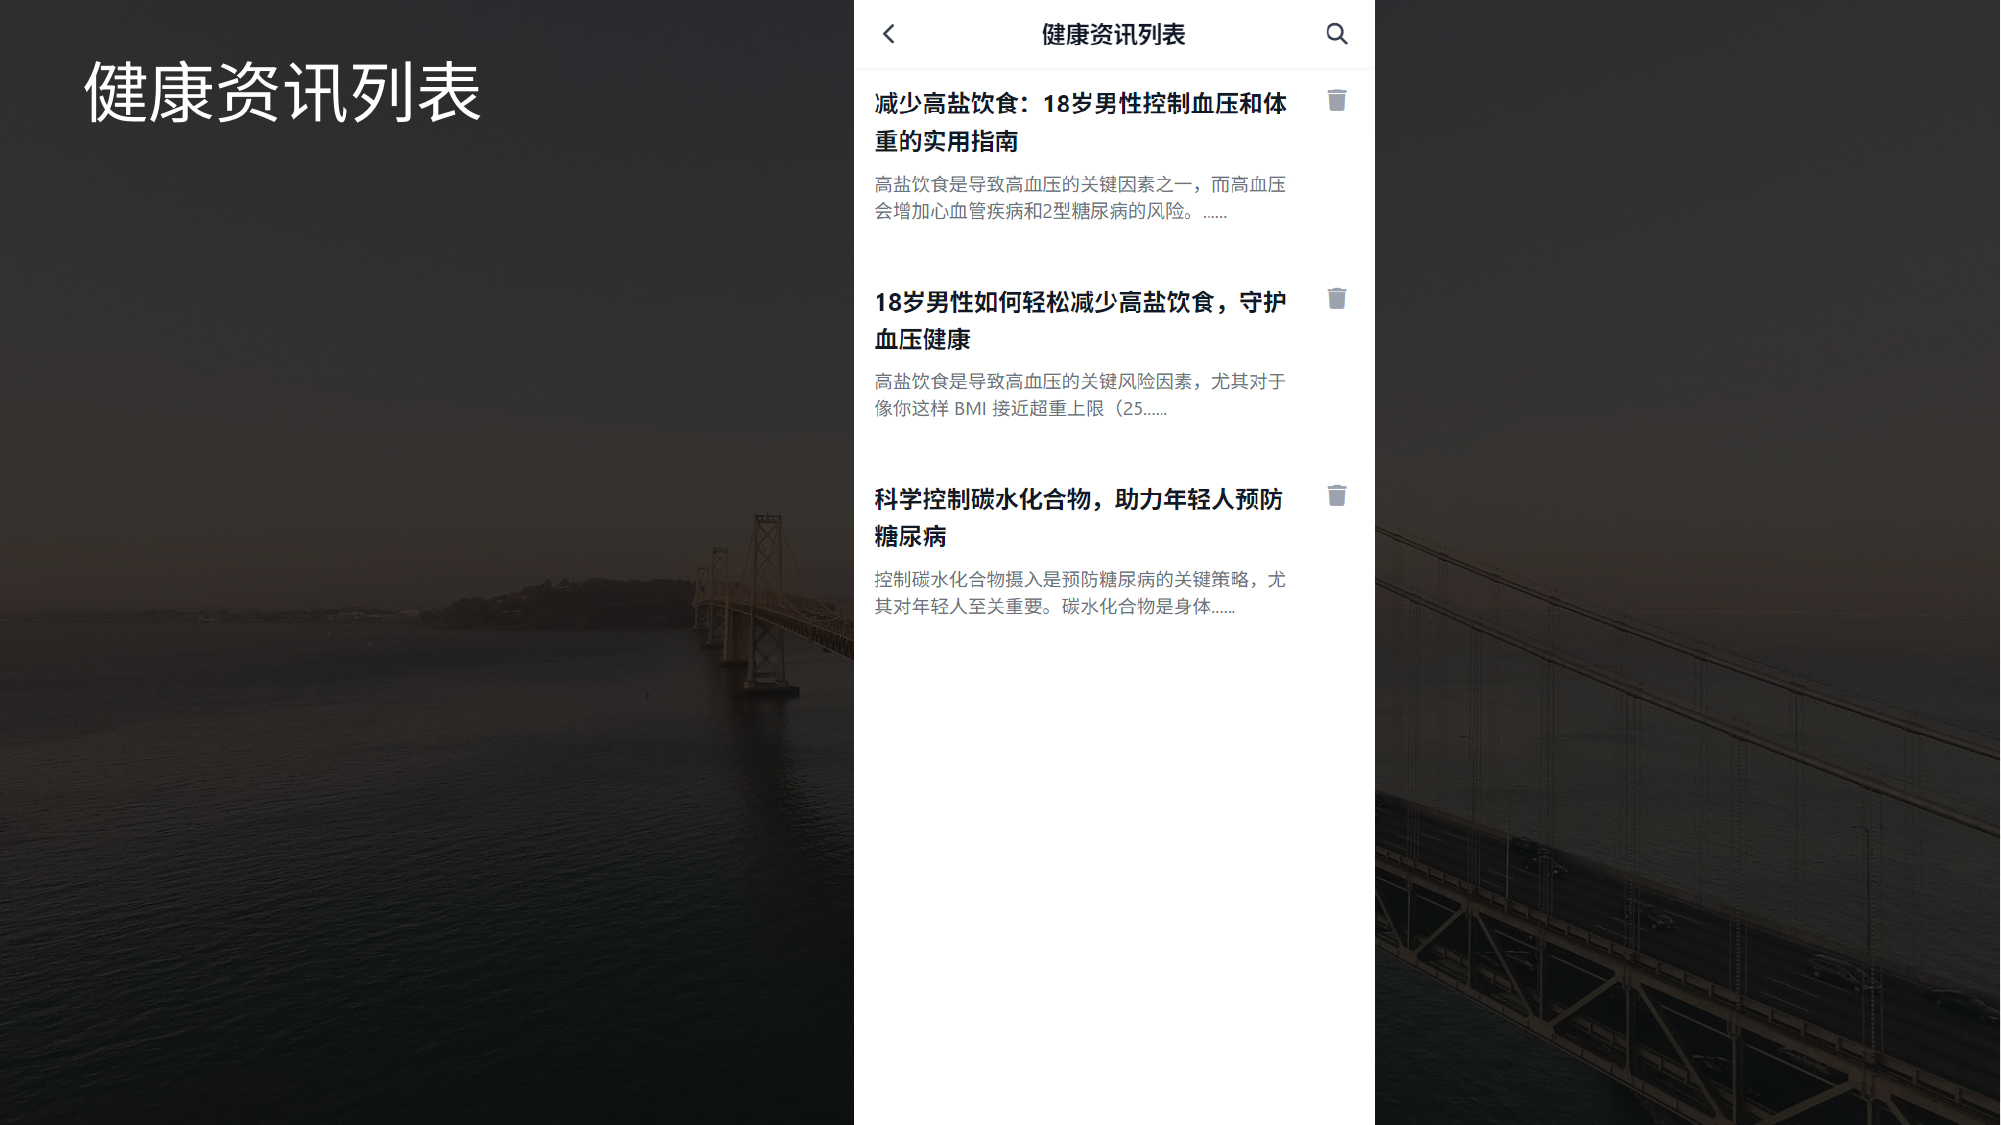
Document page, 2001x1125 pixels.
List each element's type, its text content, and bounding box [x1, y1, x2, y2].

text_box 健康资讯列表 [67, 43, 824, 218]
picture [854, 0, 1375, 1125]
